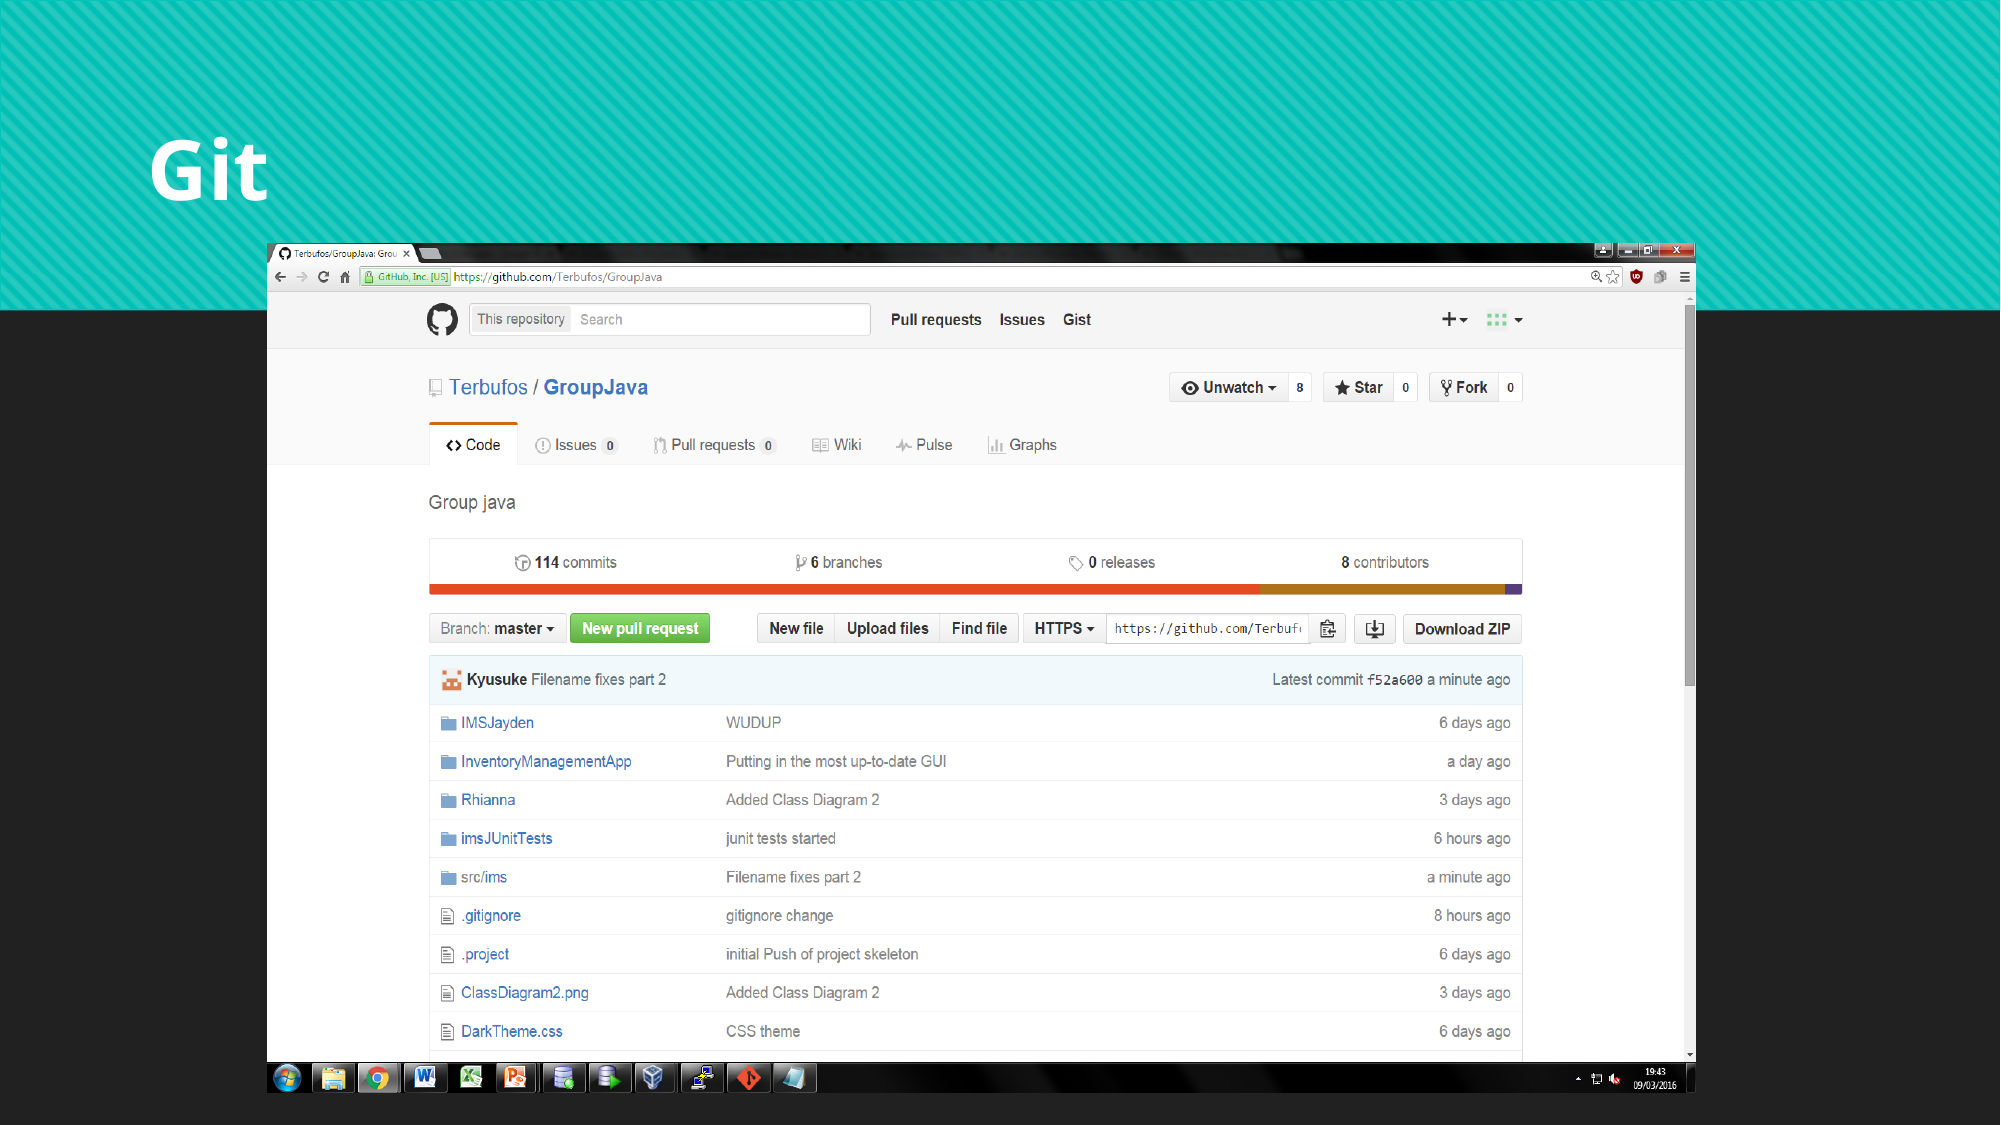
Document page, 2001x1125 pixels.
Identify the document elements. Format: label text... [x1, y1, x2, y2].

picture [1, 1, 1999, 1093]
title Git [132, 73, 1868, 233]
